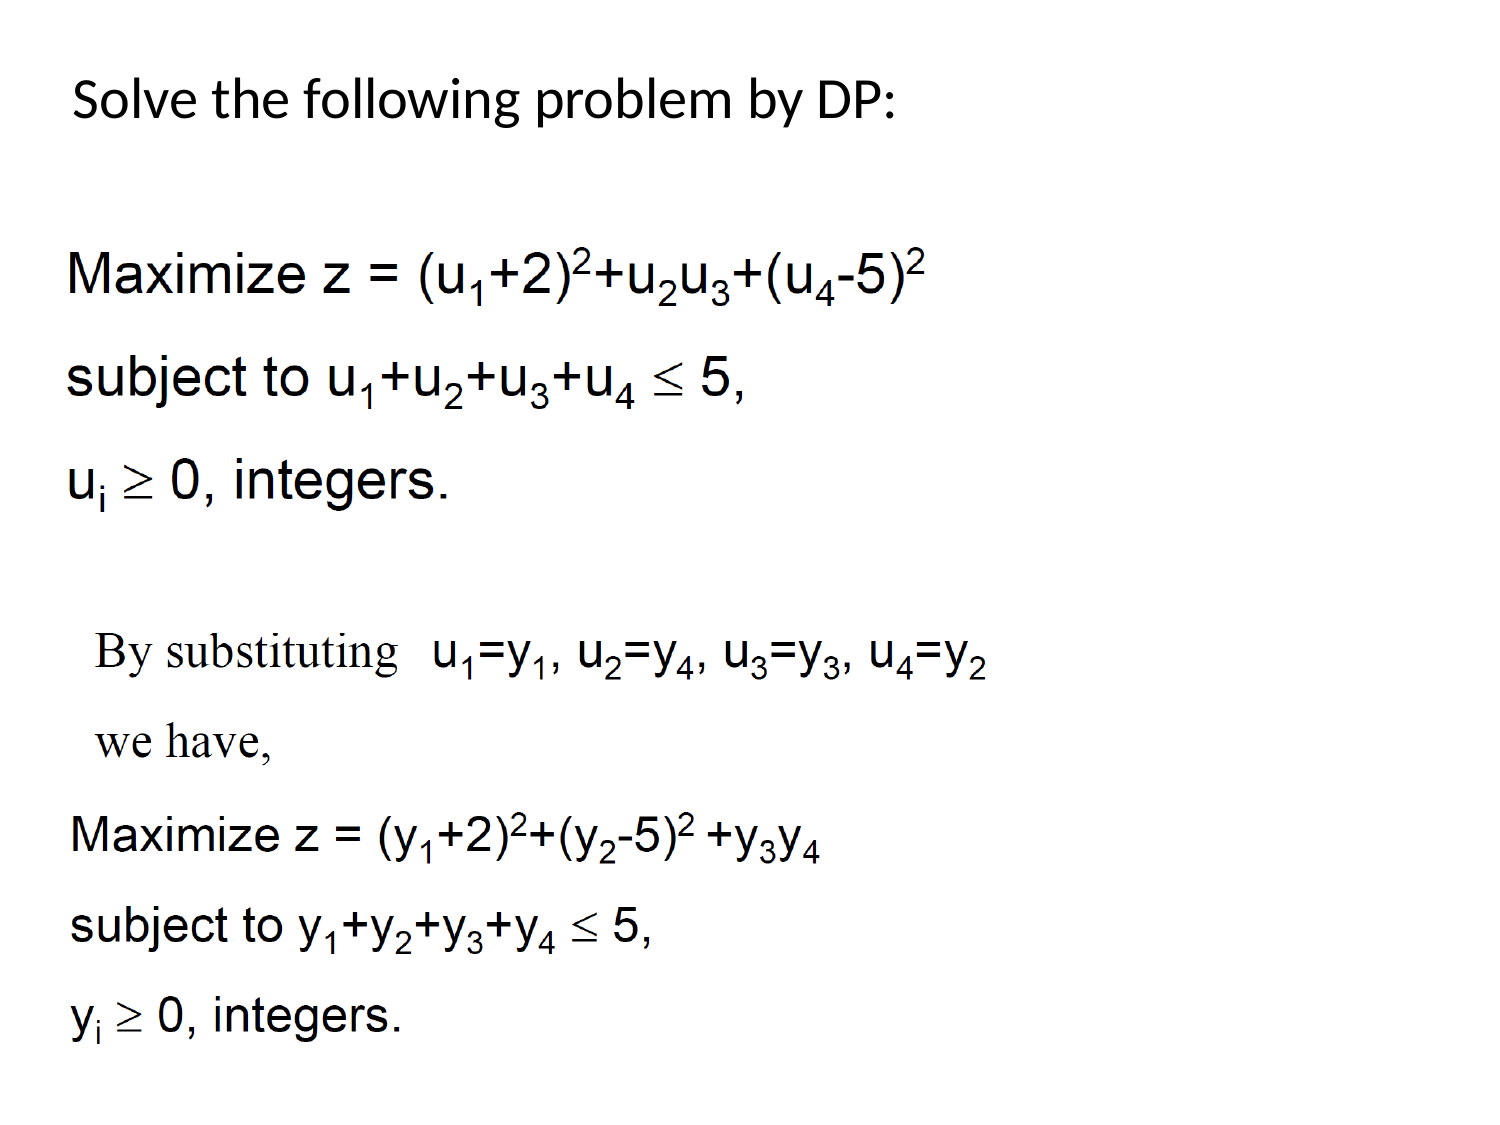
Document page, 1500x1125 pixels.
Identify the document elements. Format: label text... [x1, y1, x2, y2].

text_box Solve the following problem by DP: [58, 52, 914, 138]
picture [41, 232, 953, 517]
picture [29, 633, 1011, 1049]
